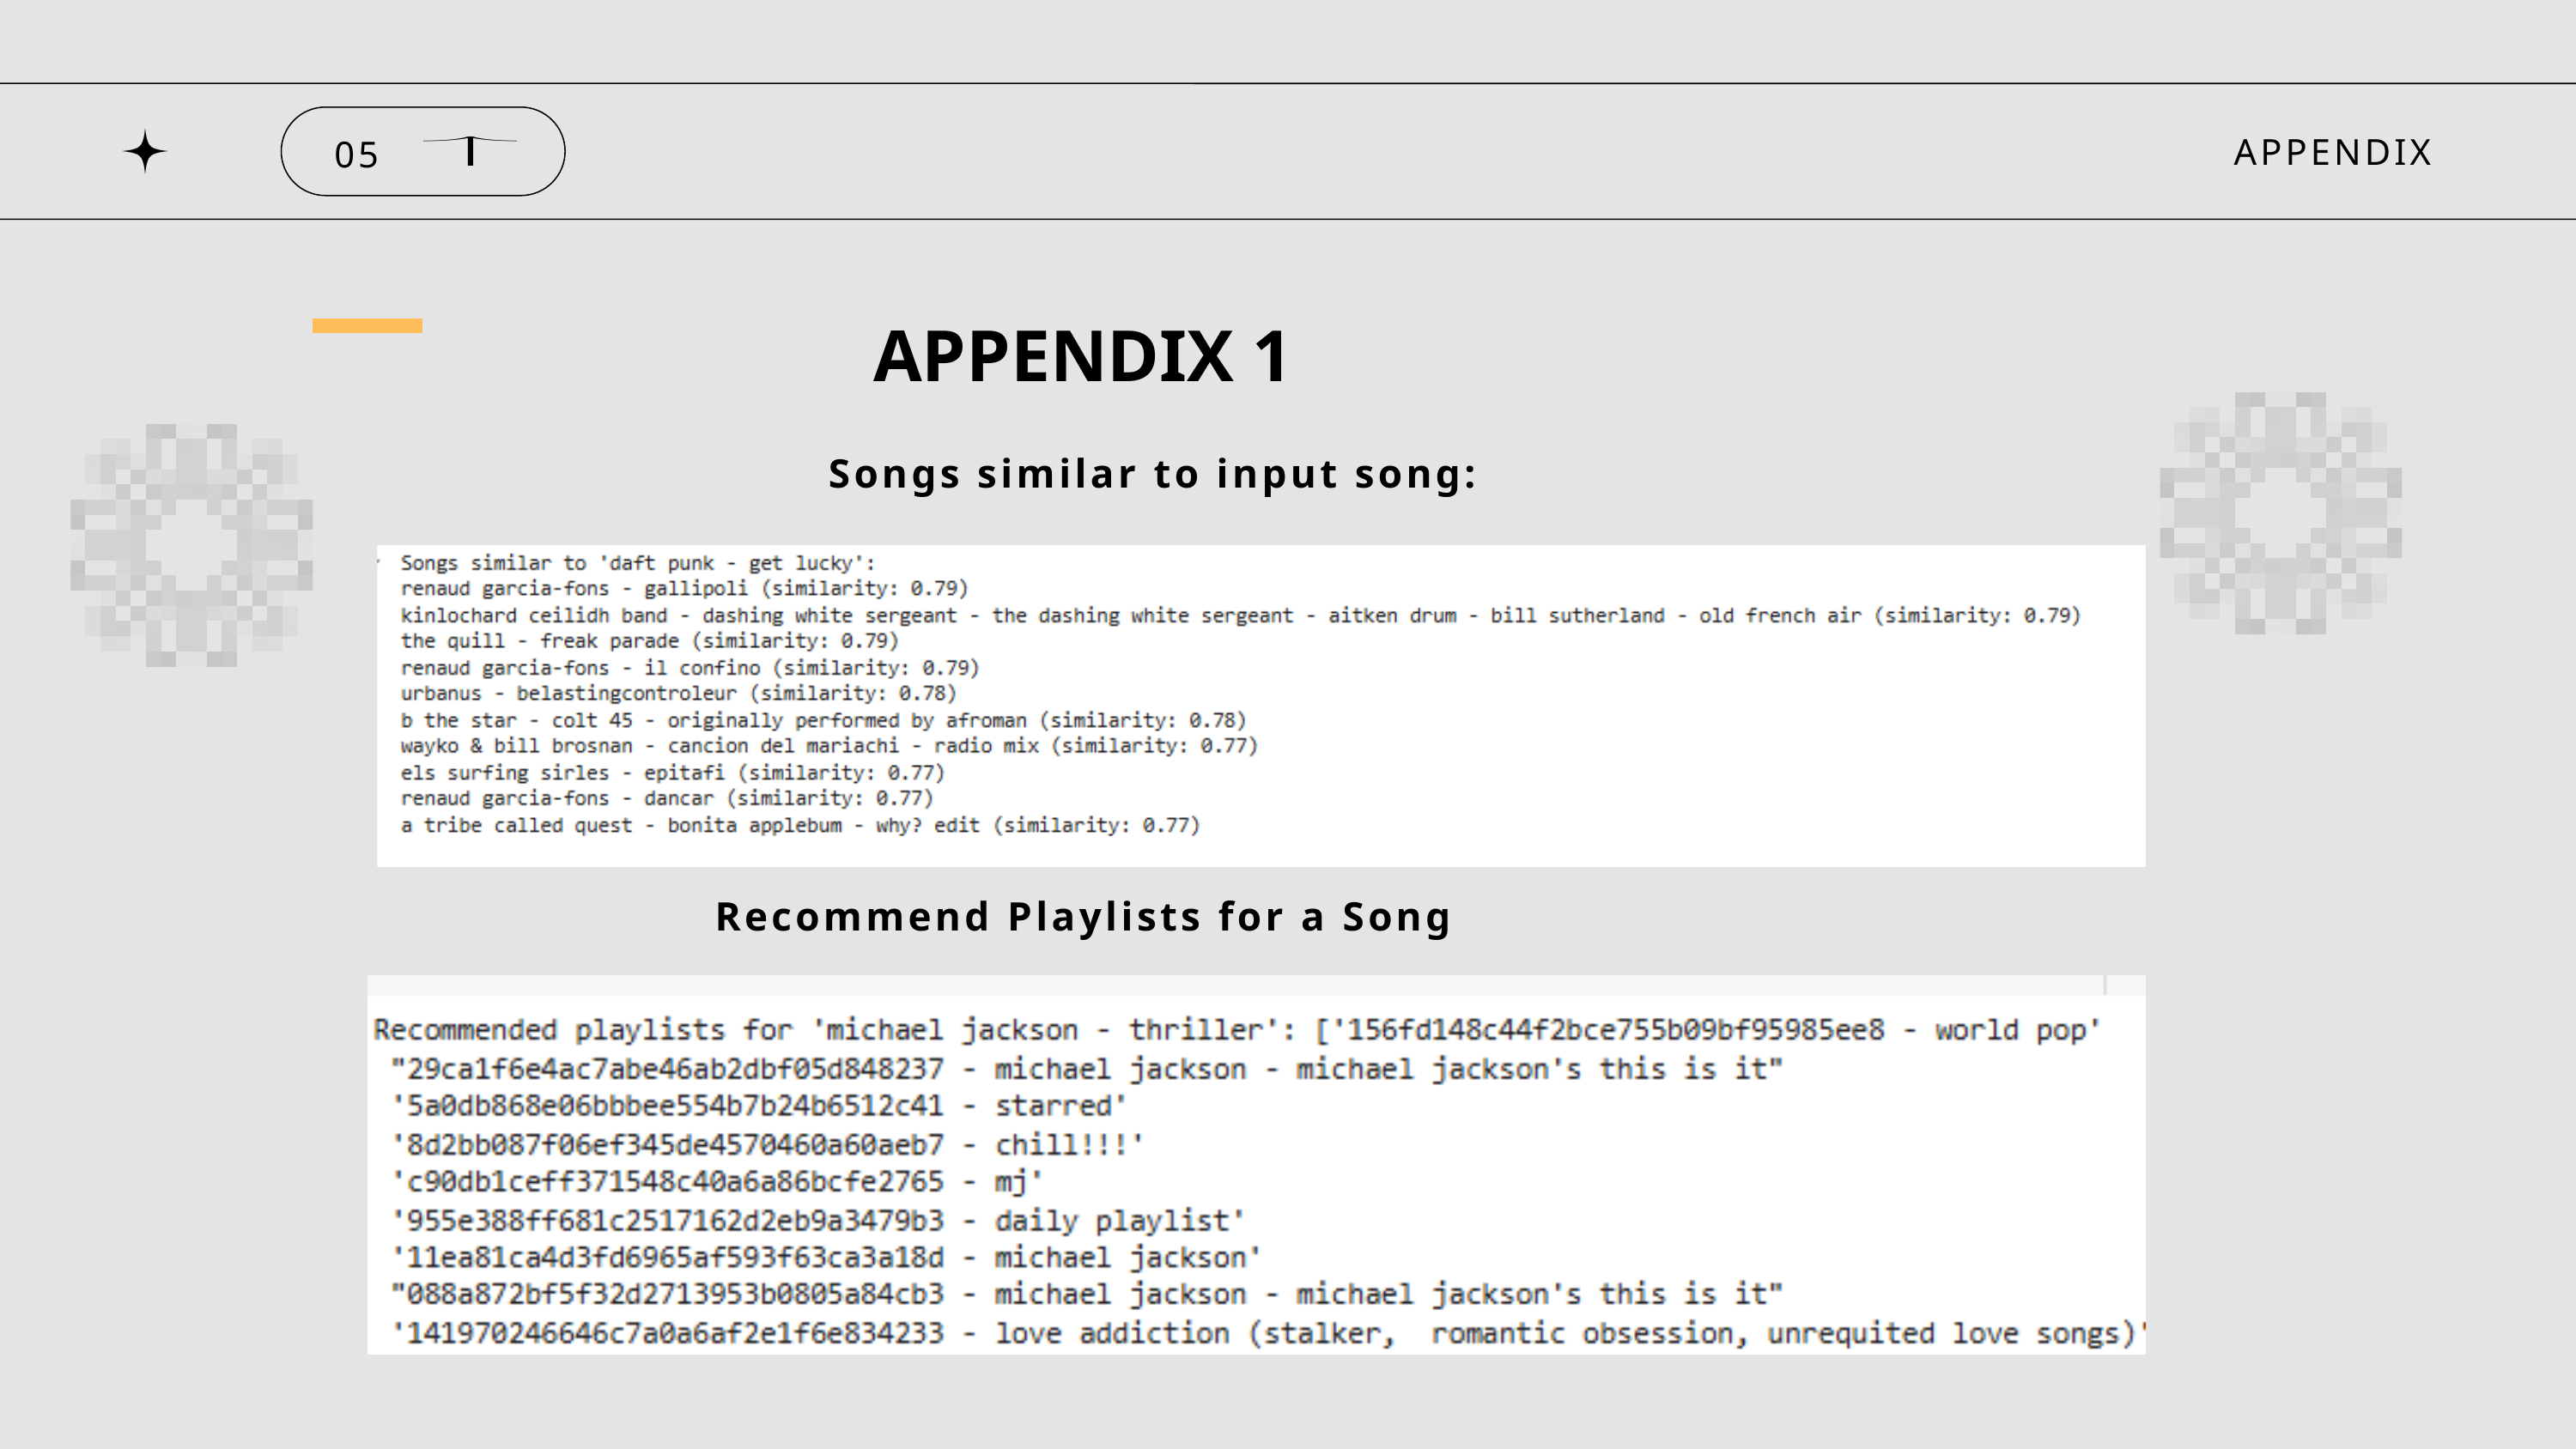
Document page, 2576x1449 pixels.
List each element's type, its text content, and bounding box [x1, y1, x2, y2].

text_box [367, 975, 2147, 1355]
text_box Songs similar to input song: [313, 440, 1993, 496]
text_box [360, 270, 375, 381]
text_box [281, 106, 566, 196]
text_box Recommend Playlists for a Song [243, 883, 1923, 994]
text_box [377, 545, 2146, 867]
text_box [70, 424, 313, 667]
text_box APPENDIX [2014, 122, 2432, 173]
text_box APPENDIX 1 [685, 296, 1482, 396]
text_box [122, 128, 168, 174]
text_box [2160, 392, 2403, 634]
